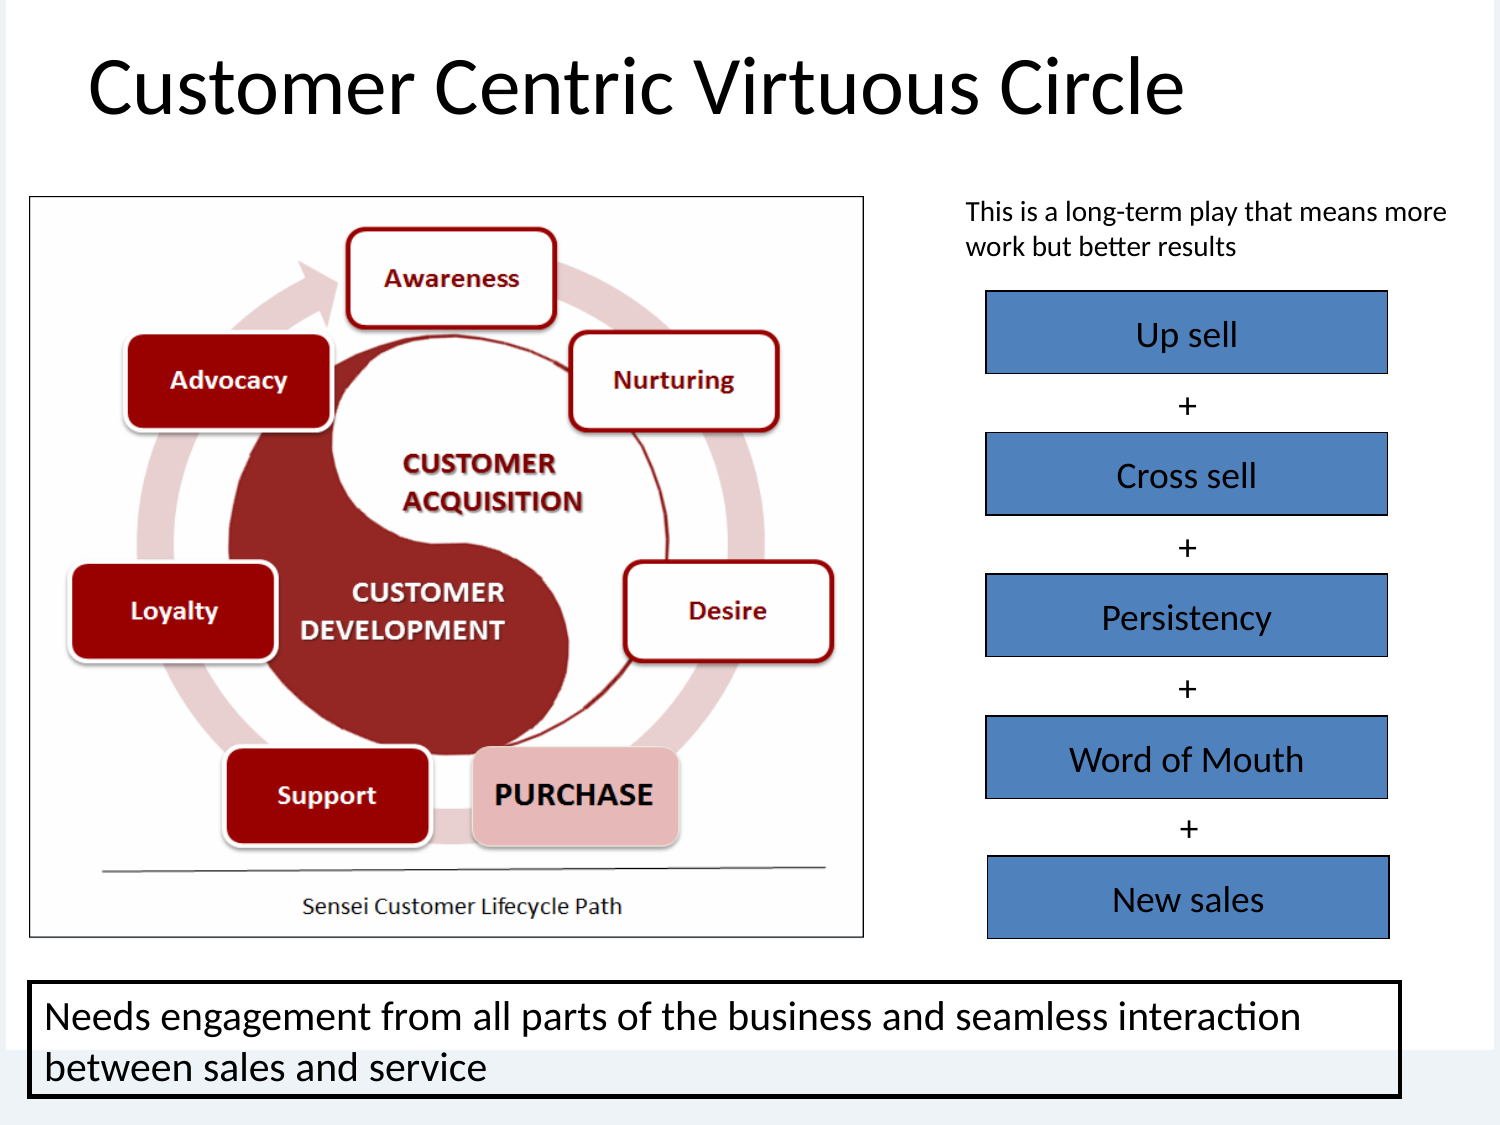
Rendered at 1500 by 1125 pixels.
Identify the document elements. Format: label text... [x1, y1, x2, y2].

text_box + [1163, 515, 1211, 576]
text_box Cross sell [986, 432, 1388, 516]
text_box + [1163, 656, 1211, 717]
text_box Persistency [986, 574, 1388, 657]
text_box Word of Mouth [986, 716, 1388, 799]
text_box + [1165, 796, 1213, 857]
picture [29, 196, 864, 939]
title Customer Centric Virtuous Circle [88, 31, 1439, 114]
text_box Needs engagement from all parts of the business and seamless interaction between sales and service [29, 981, 1400, 1097]
text_box Up sell [986, 290, 1388, 374]
text_box + [1163, 373, 1211, 434]
text_box New sales [987, 855, 1390, 939]
text_box This is a long-term play that means more work but better results [950, 184, 1483, 270]
